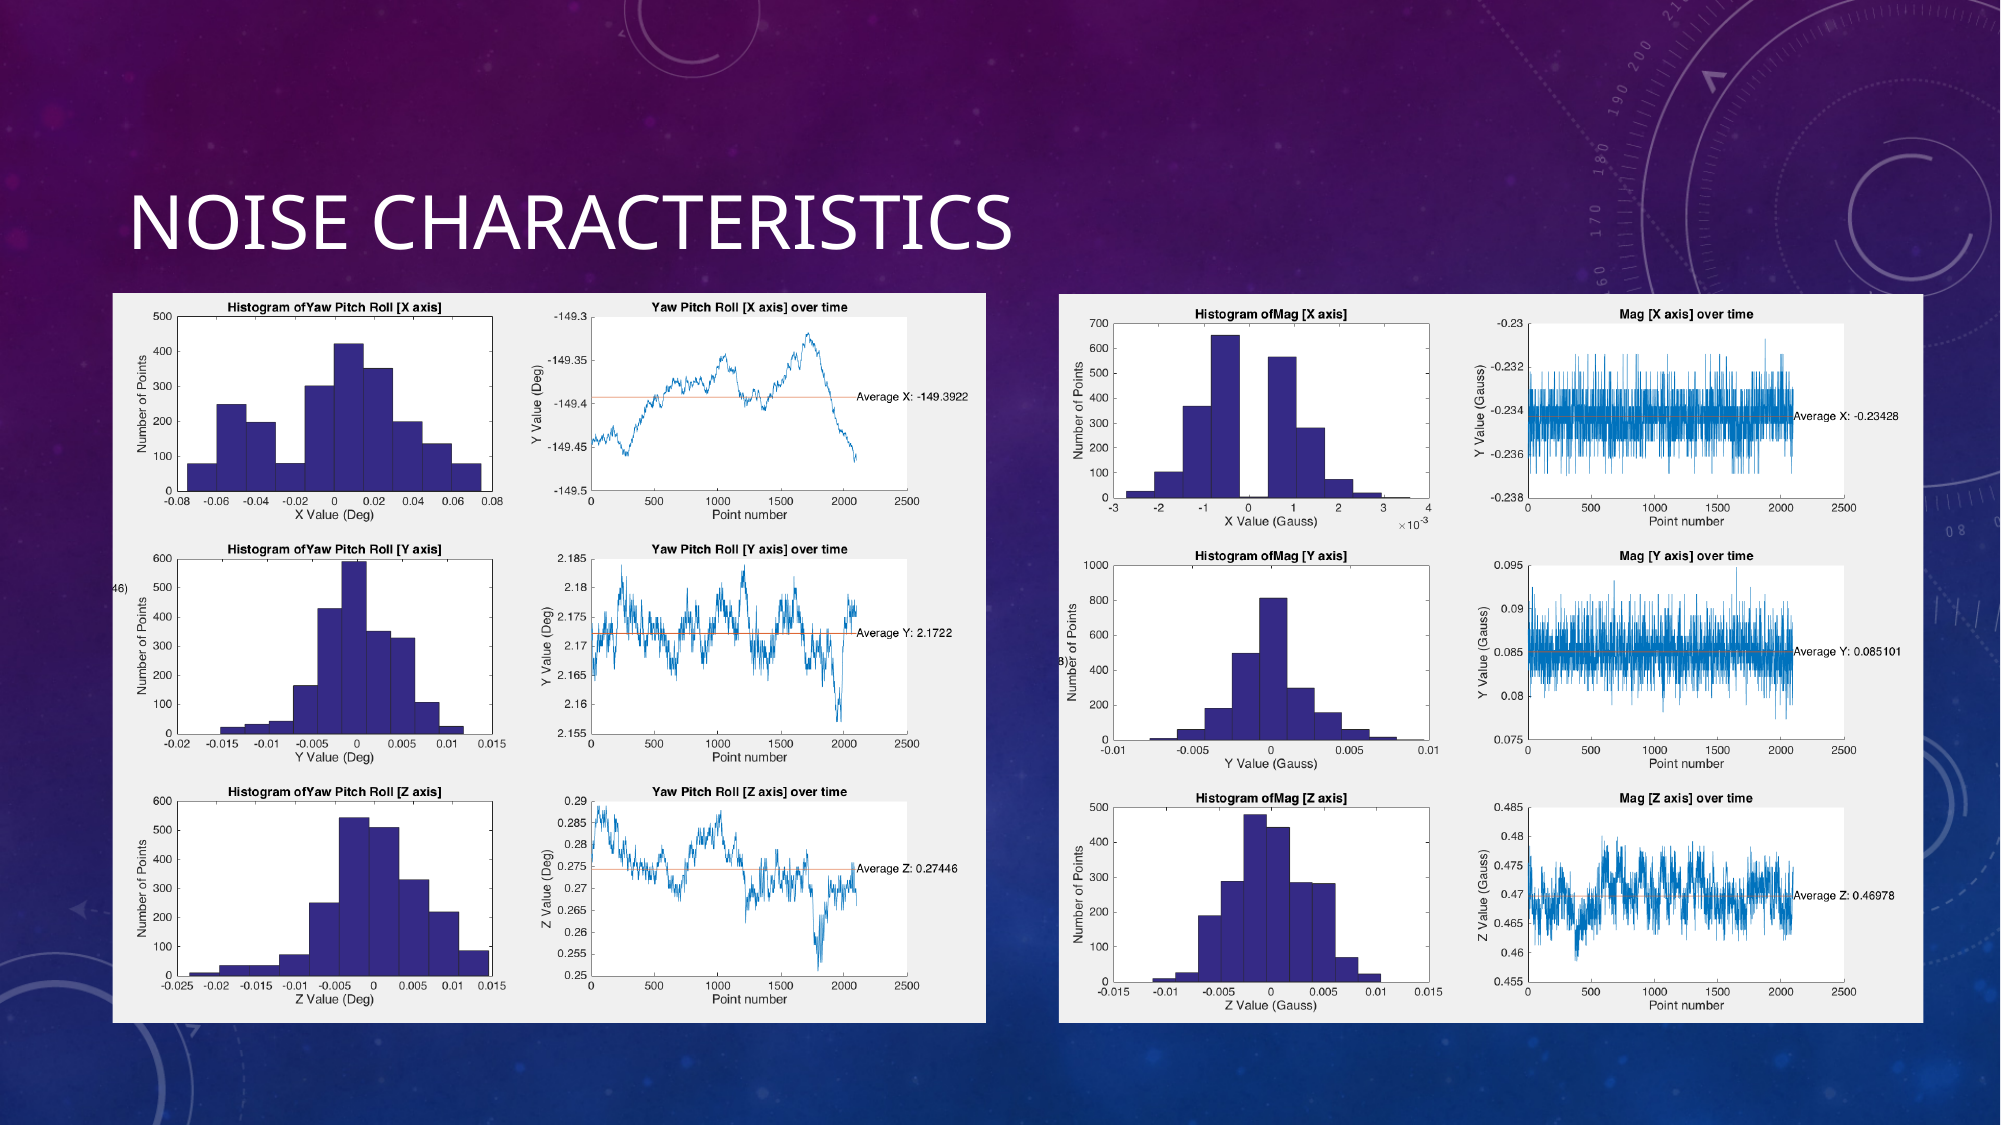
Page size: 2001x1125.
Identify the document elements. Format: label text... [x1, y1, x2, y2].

picture [0, 0, 2001, 1125]
title Noise Characteristics [112, 99, 1775, 339]
